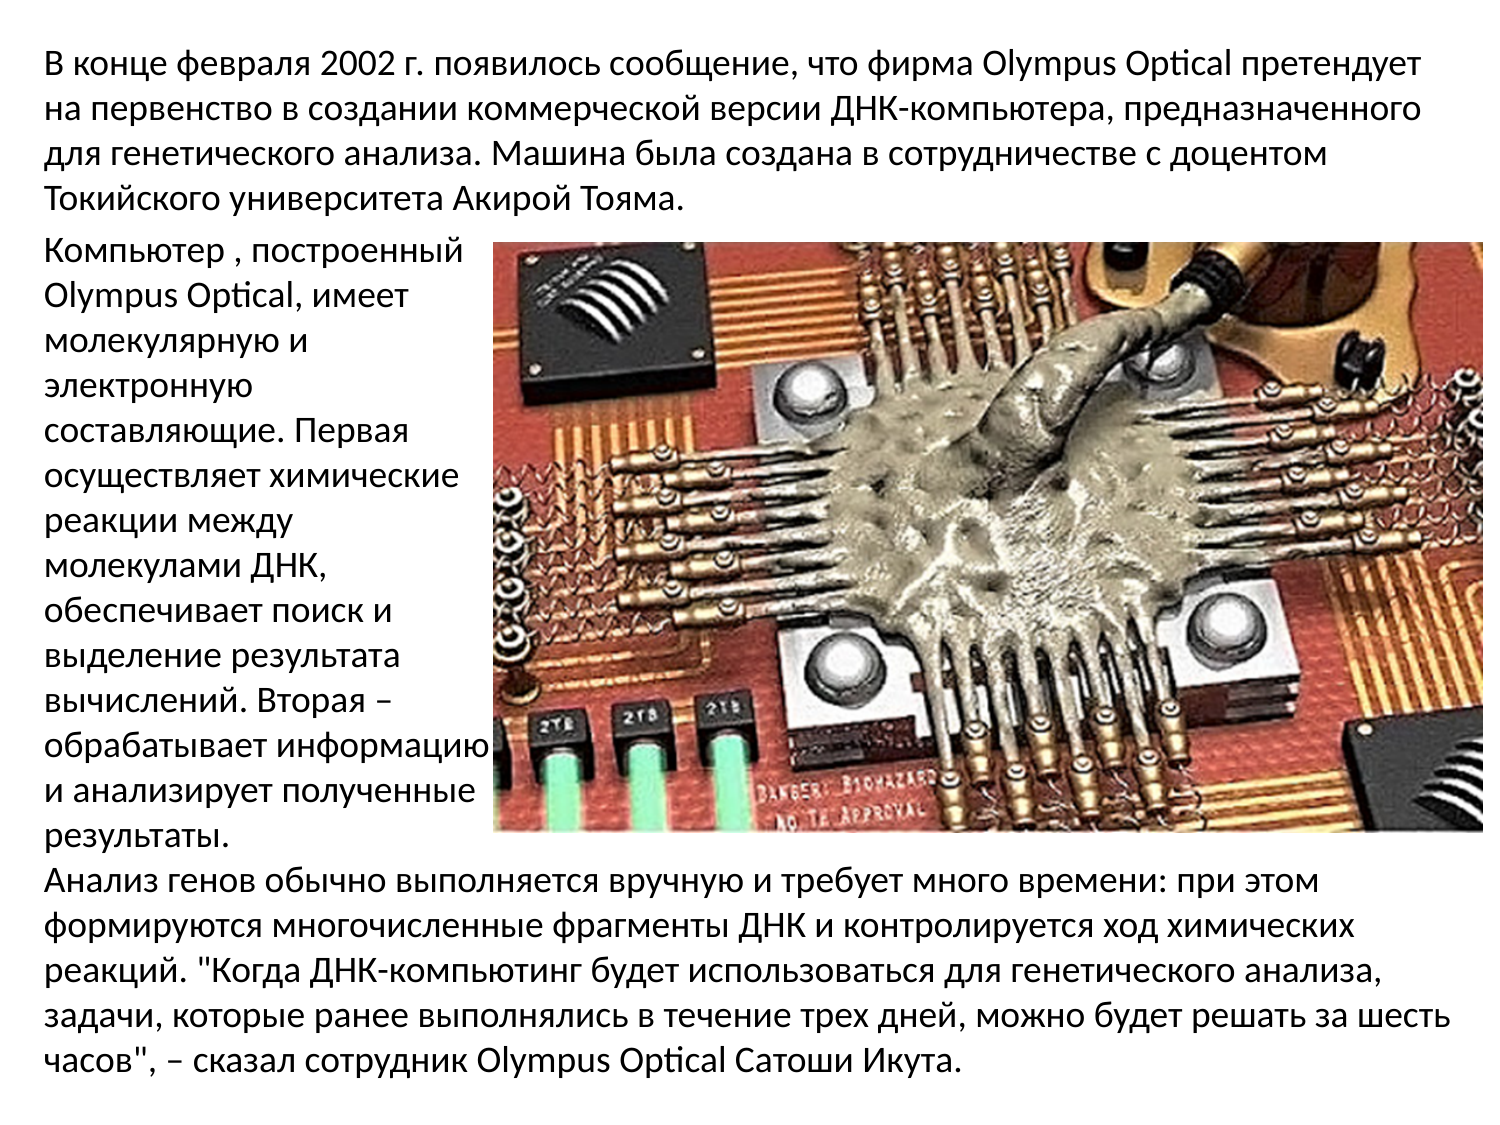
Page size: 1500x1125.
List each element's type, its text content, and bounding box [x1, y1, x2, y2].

text_box Компьютер , построенный Olympus Optical, имеет молекулярную и электронную составляющие. Первая осуществляет химические реакции между молекулами ДНК, обеспечивает поиск и выделение результата вычислений. Вторая – обрабатывает информацию и анализирует полученные результаты. [28, 226, 511, 847]
text_box Анализ генов обычно выполняется вручную и требует много времени: при этом формируются многочисленные фрагменты ДНК и контролируется ход химических реакций. "Когда ДНК-компьютинг будет использоваться для генетического анализа, задачи, которые ранее выполнялись в течение трех дней, можно будет решать за шесть часов", – сказал сотрудник Olympus Optical Сатоши Икута. [28, 847, 1500, 1088]
picture [493, 242, 1483, 834]
text_box В конце февраля 2002 г. появилось сообщение, что фирма Olympus Optical претендует на первенство в создании коммерческой версии ДНК-компьютера, предназначенного для генетического анализа. Машина была создана в сотрудничестве с доцентом Токийского университета Акирой Тояма. [28, 30, 1483, 226]
